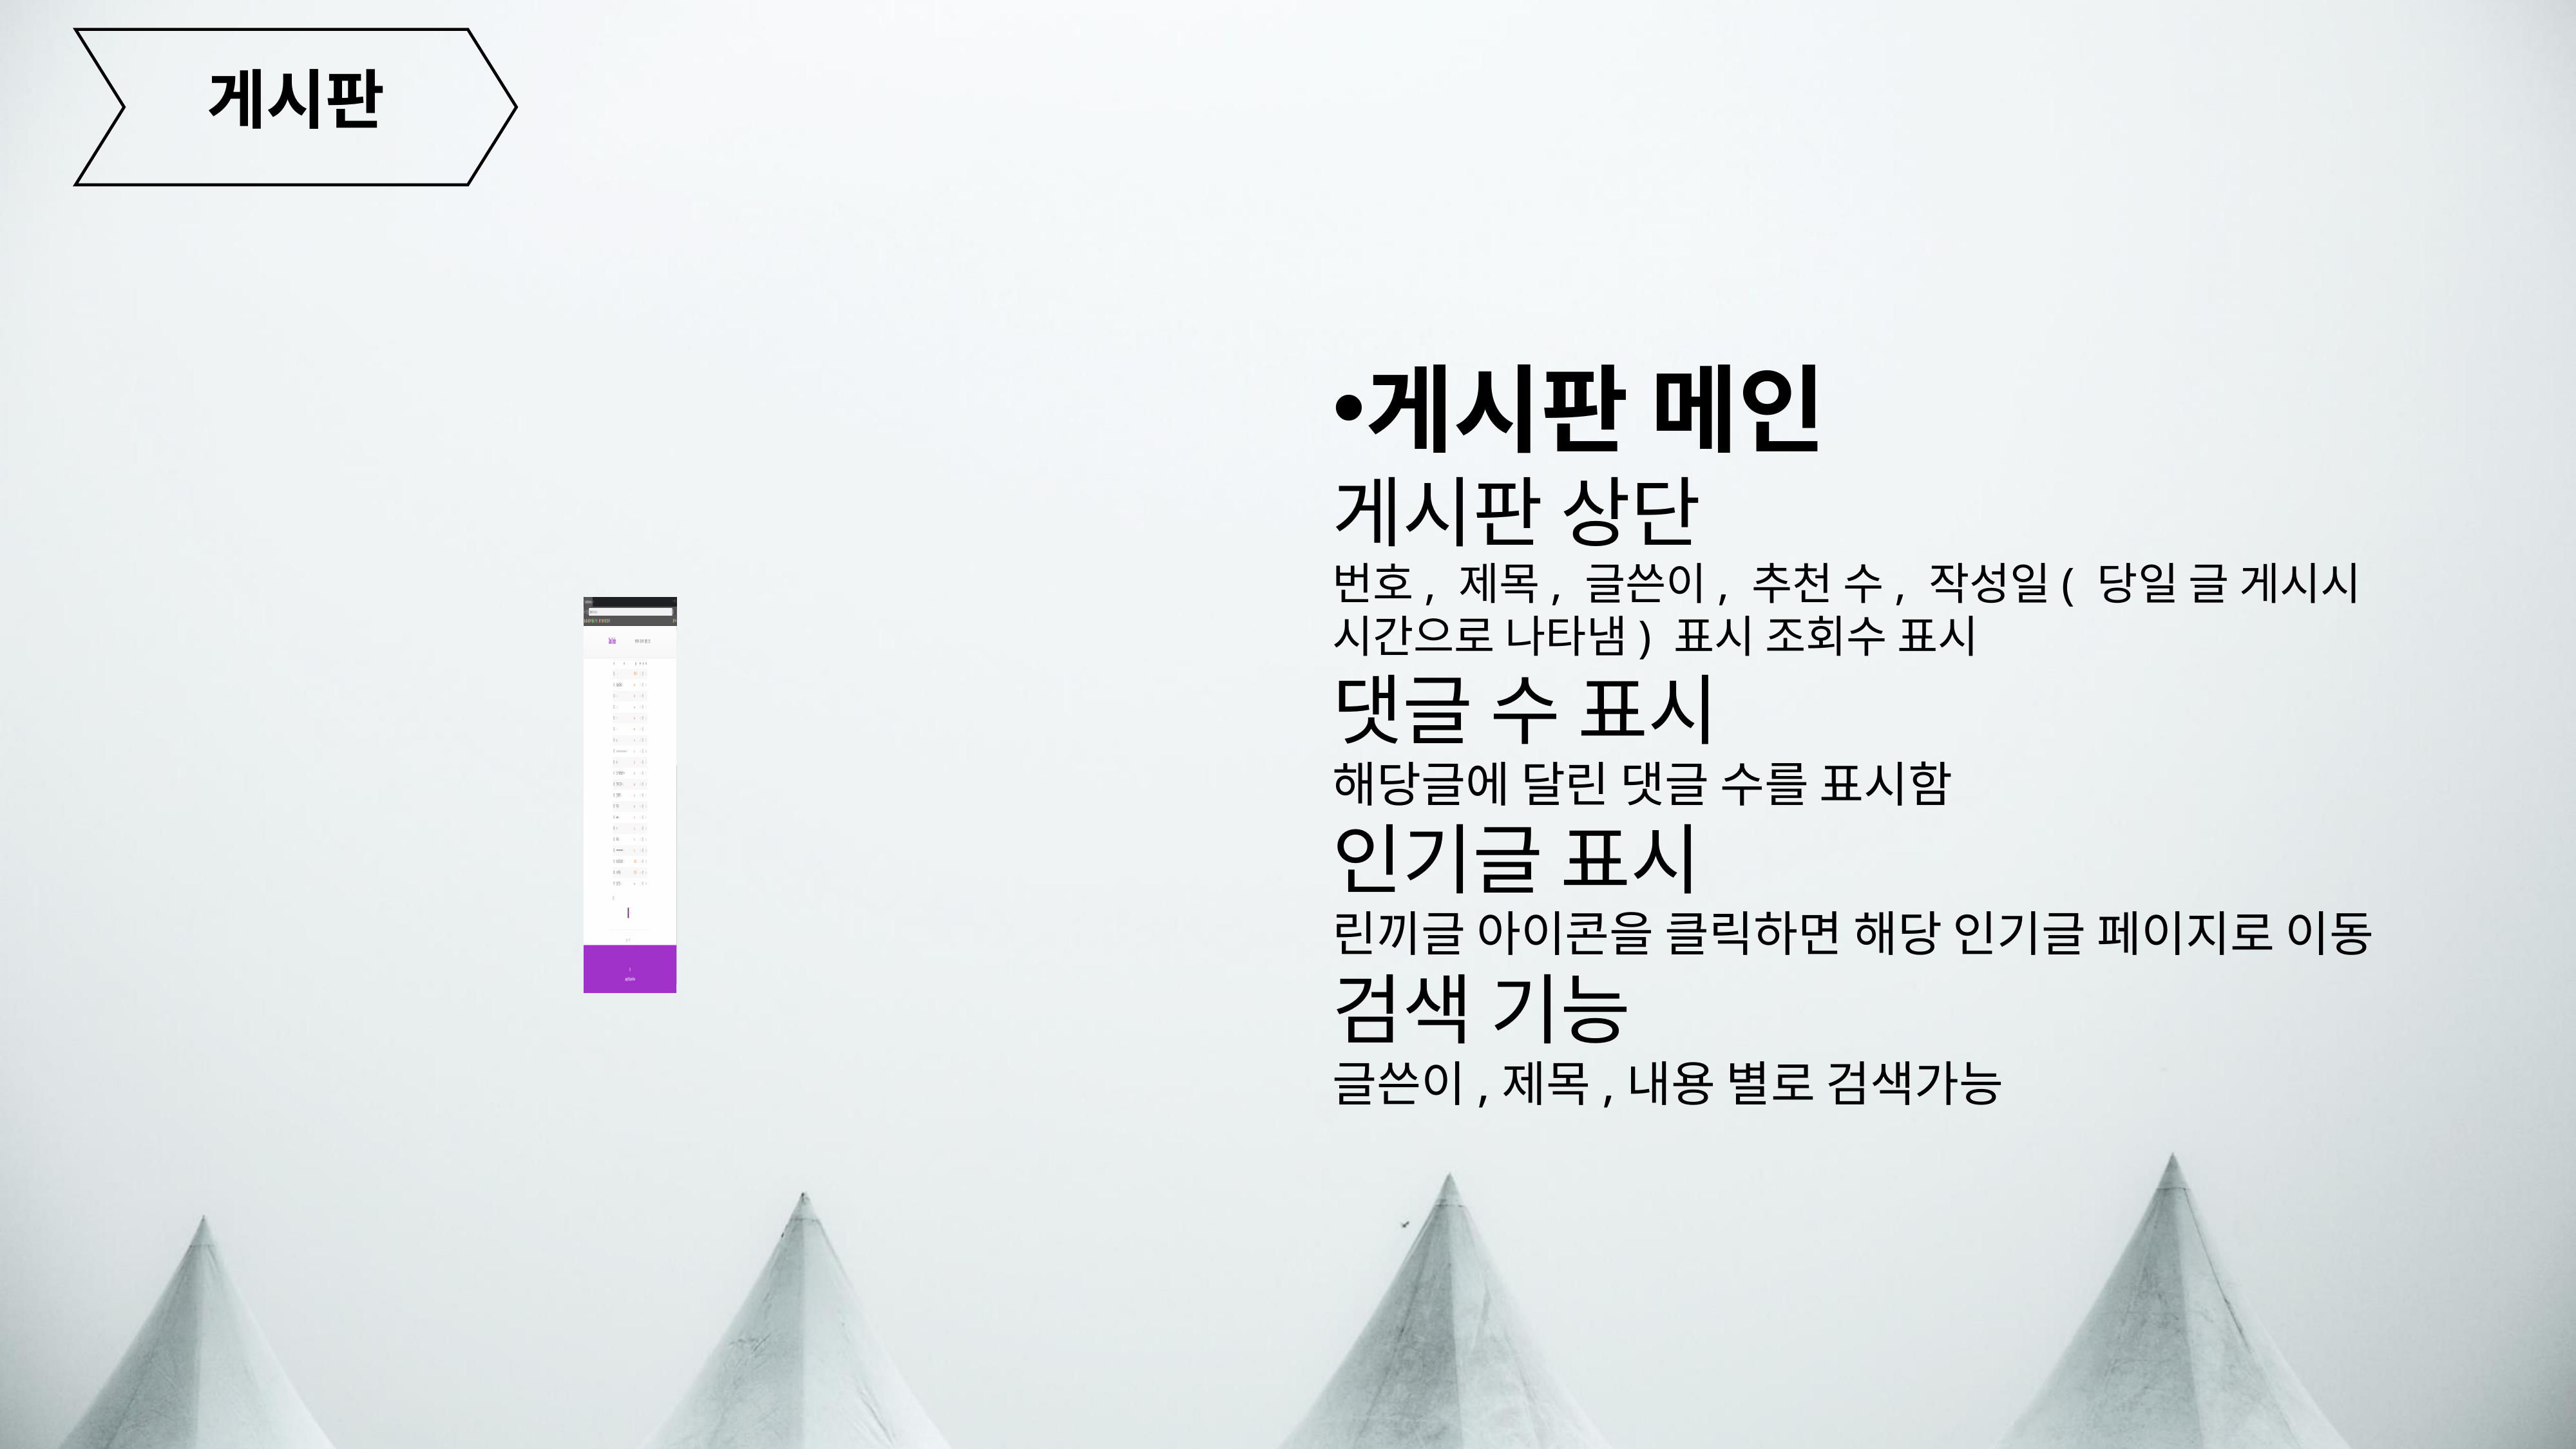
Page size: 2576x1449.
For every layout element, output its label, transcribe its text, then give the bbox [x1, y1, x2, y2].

text_box 게시판 메인 게시판 상단 번호, 제목, 글쓴이, 추천 수, 작성일( 당일 글 게시시 시간으로 나타냄) 표시 조회수 표시 댓글 수 표시 해당글에 달린 댓글 수를 표시함 인기글 표시 린끼글 아이콘을 클릭하면 해당 인기글 페이지로 이동 검색 기능 글쓴이,제목,내용 별로 검색가능 [1309, 337, 2447, 1294]
picture [0, 0, 2576, 1449]
text_box 게시판 [75, 29, 517, 185]
